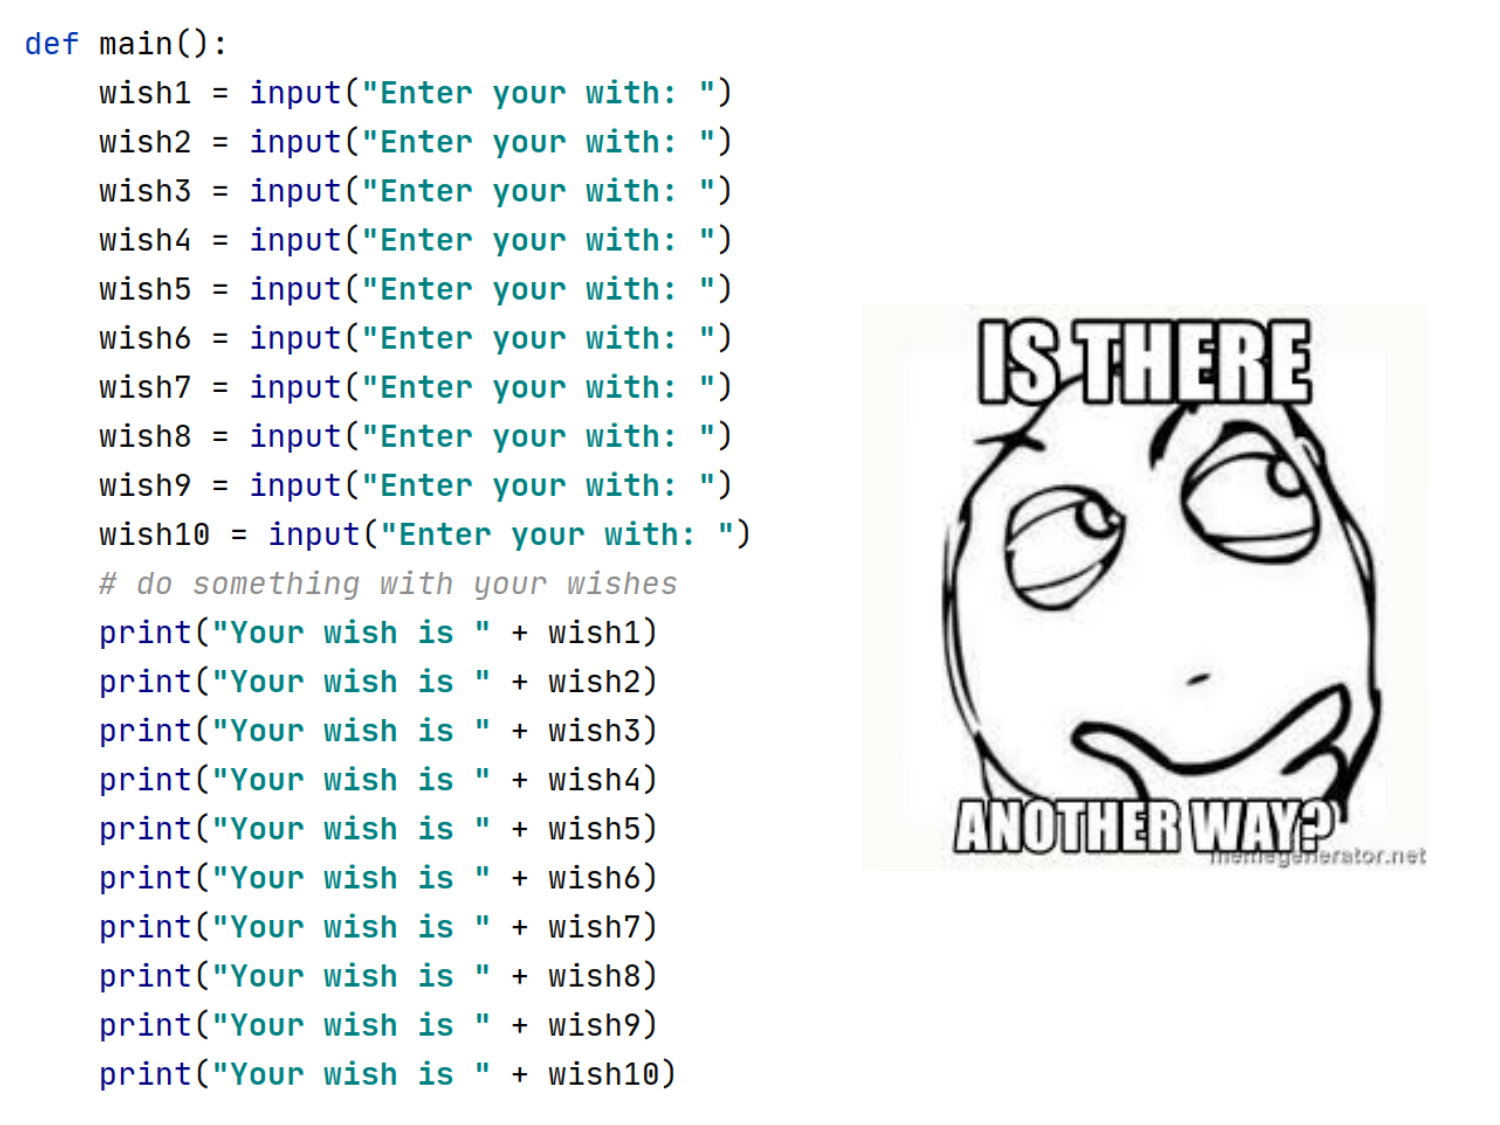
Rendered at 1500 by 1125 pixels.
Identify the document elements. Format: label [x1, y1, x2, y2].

picture [861, 304, 1429, 871]
picture [24, 24, 767, 1101]
